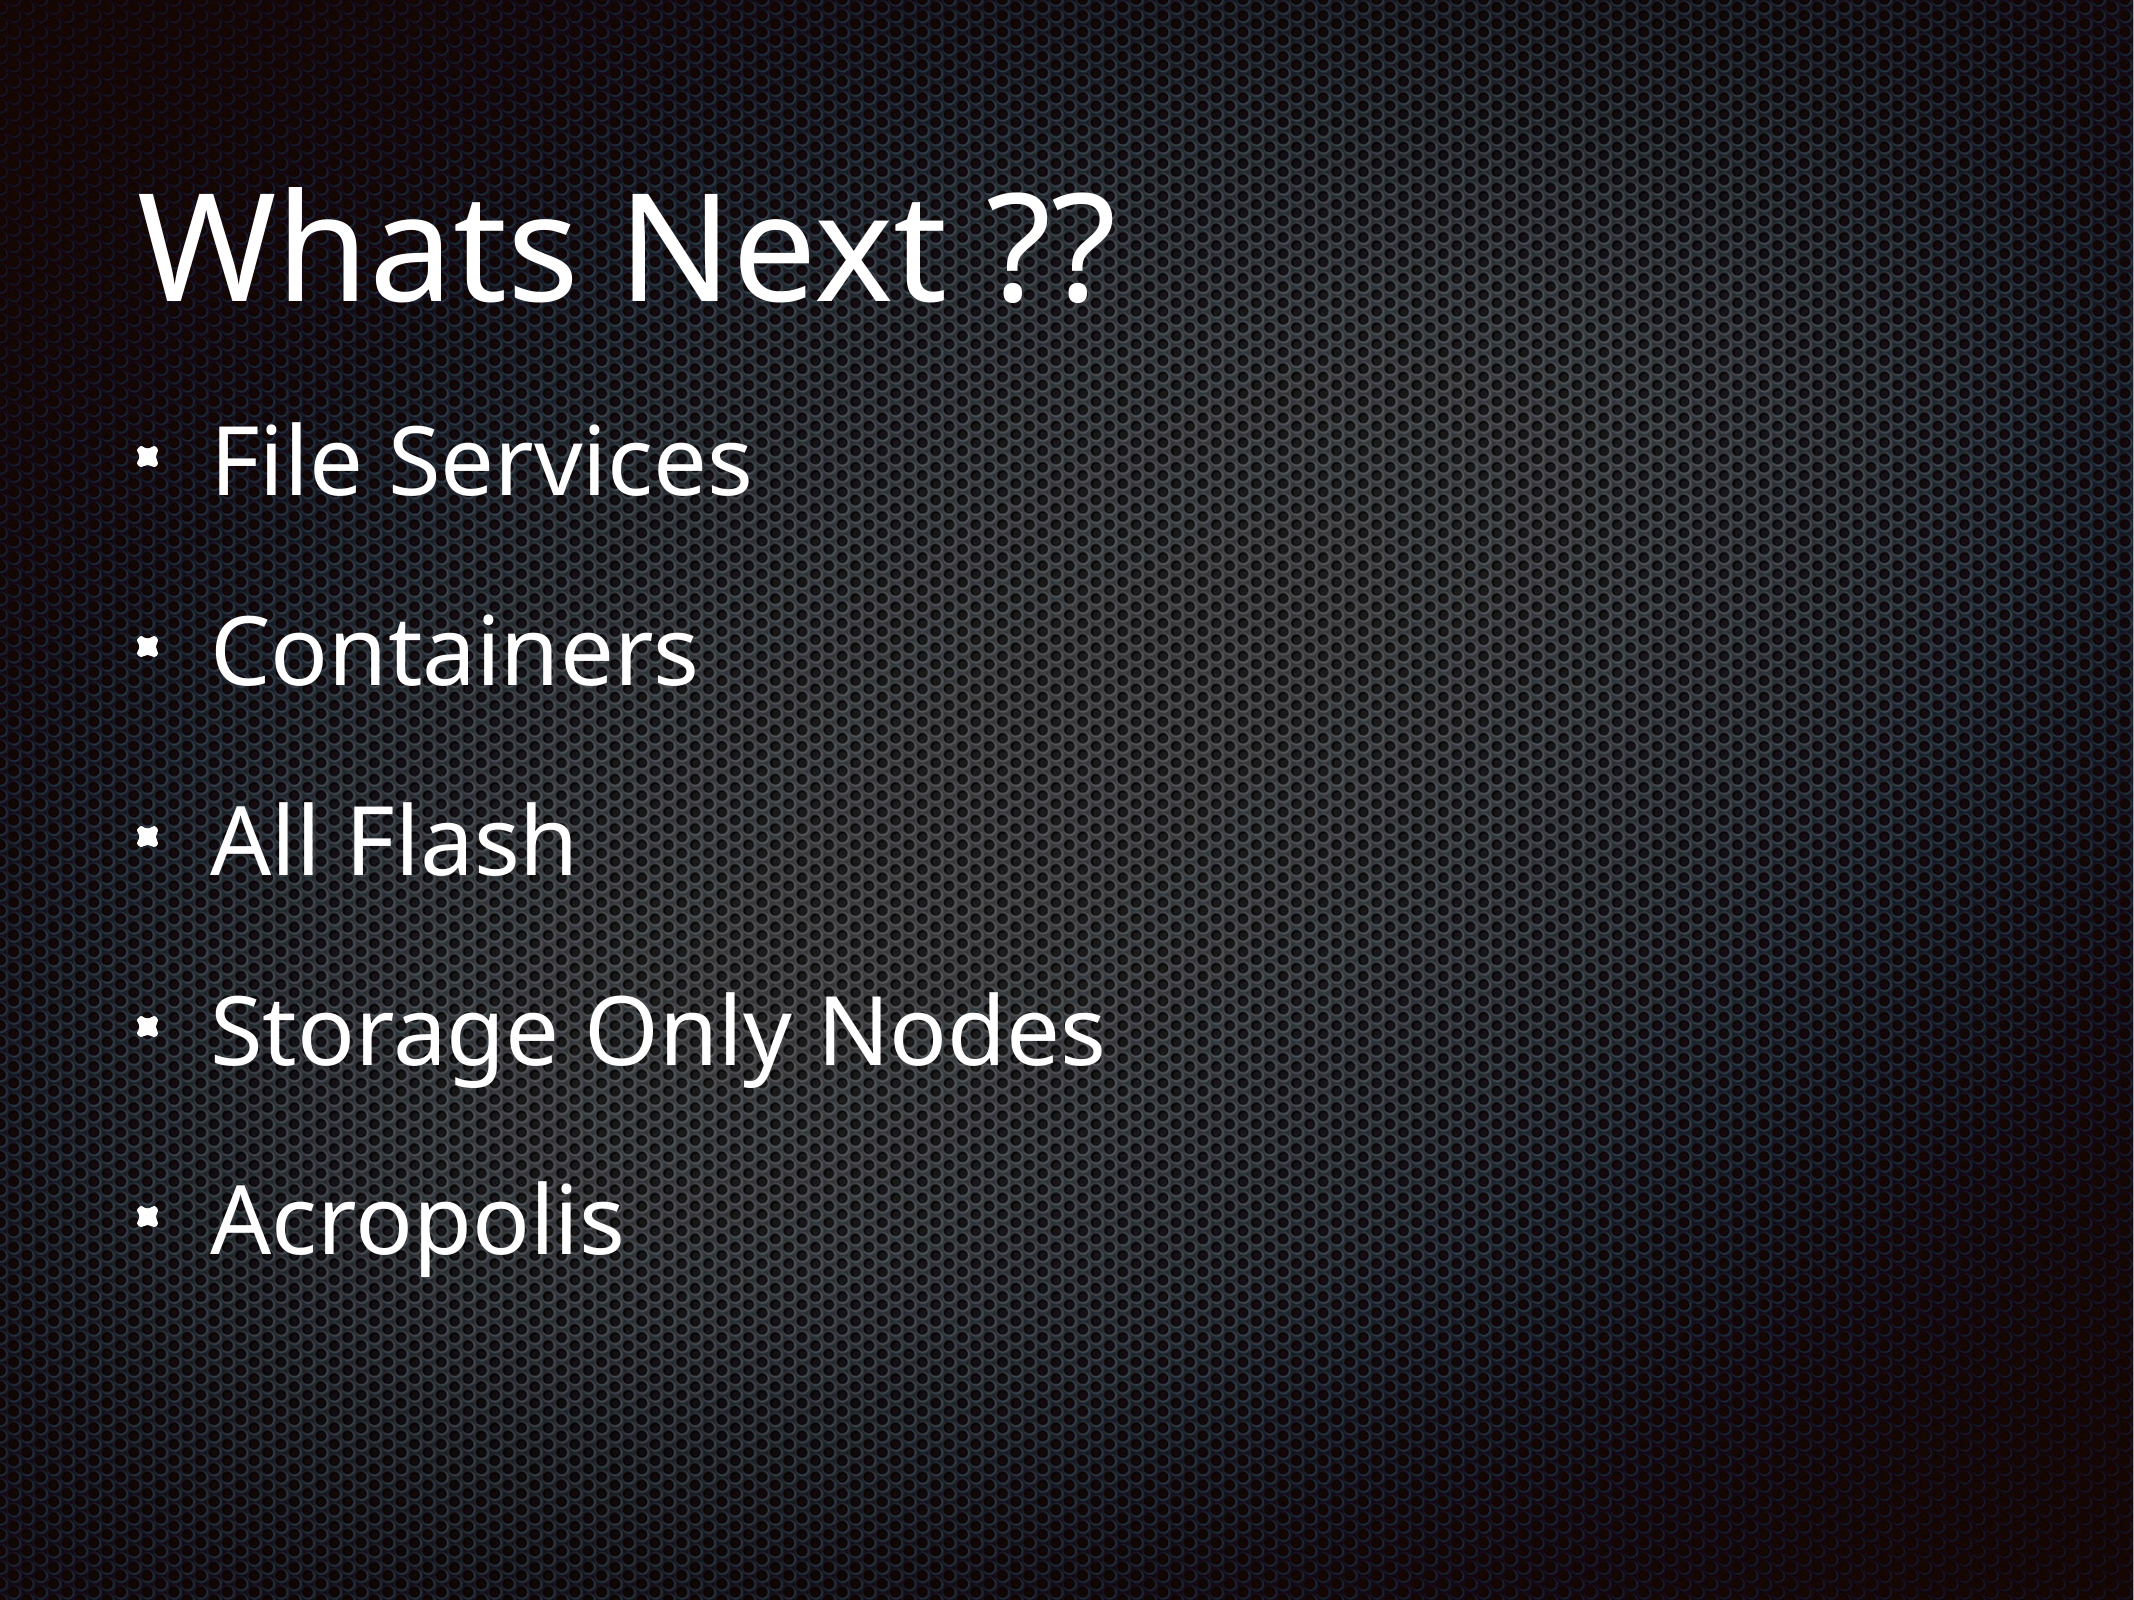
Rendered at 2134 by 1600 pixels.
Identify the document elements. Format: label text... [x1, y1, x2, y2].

list File Services Containers All Flash Storage Only Nodes Acropolis [128, 367, 2005, 1307]
picture [0, 0, 2134, 1600]
title Whats Next ?? [128, 41, 2005, 367]
